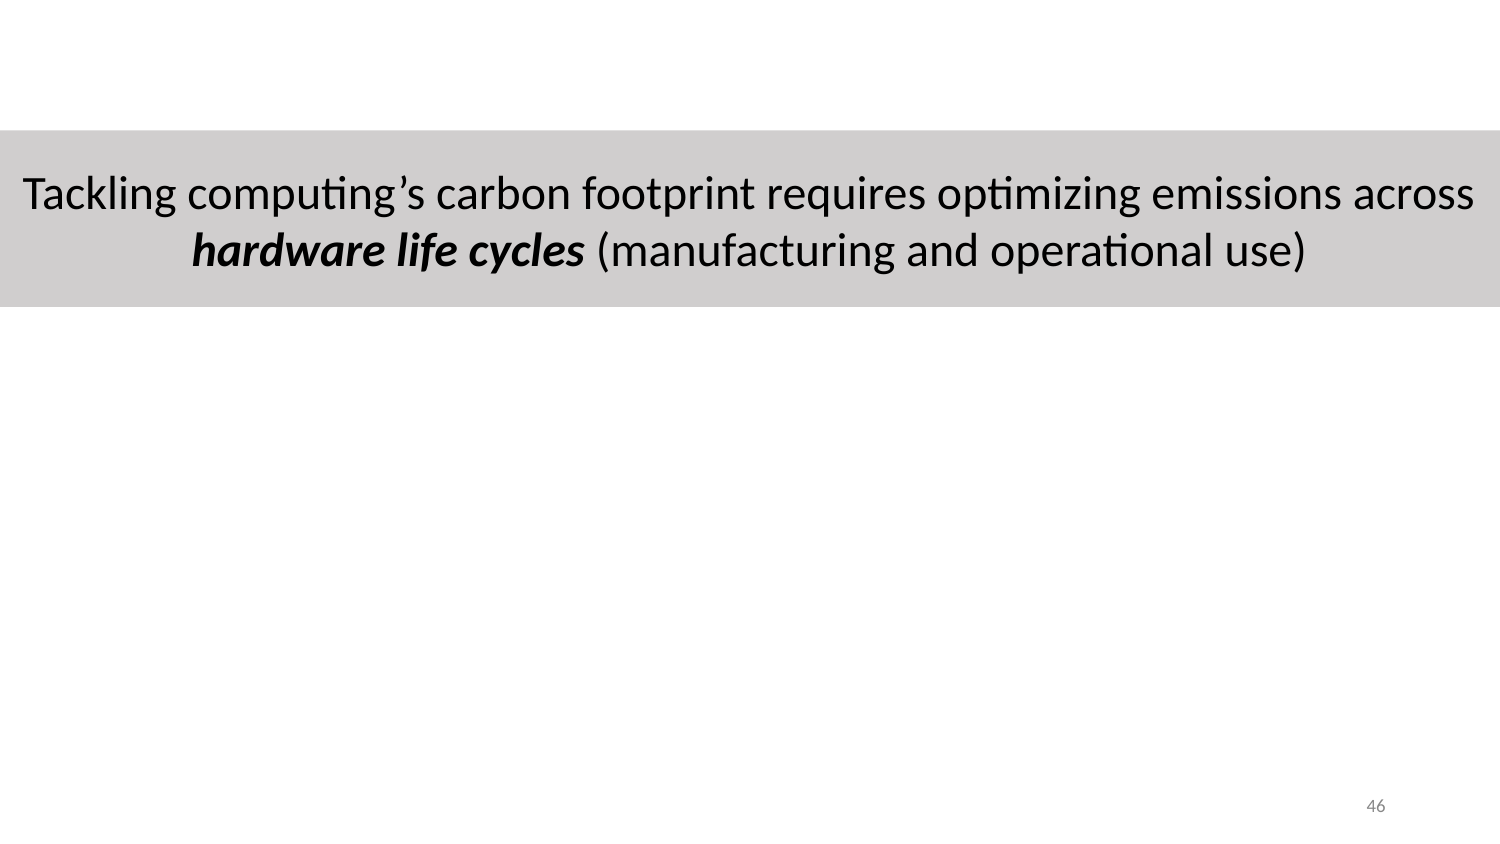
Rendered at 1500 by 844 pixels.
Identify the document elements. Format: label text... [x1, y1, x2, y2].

text_box Tackling computing’s carbon footprint requires optimizing emissions across hardware life cycles (manufacturing and operational use) [0, 130, 1500, 307]
slide_number 46 [1059, 782, 1397, 827]
